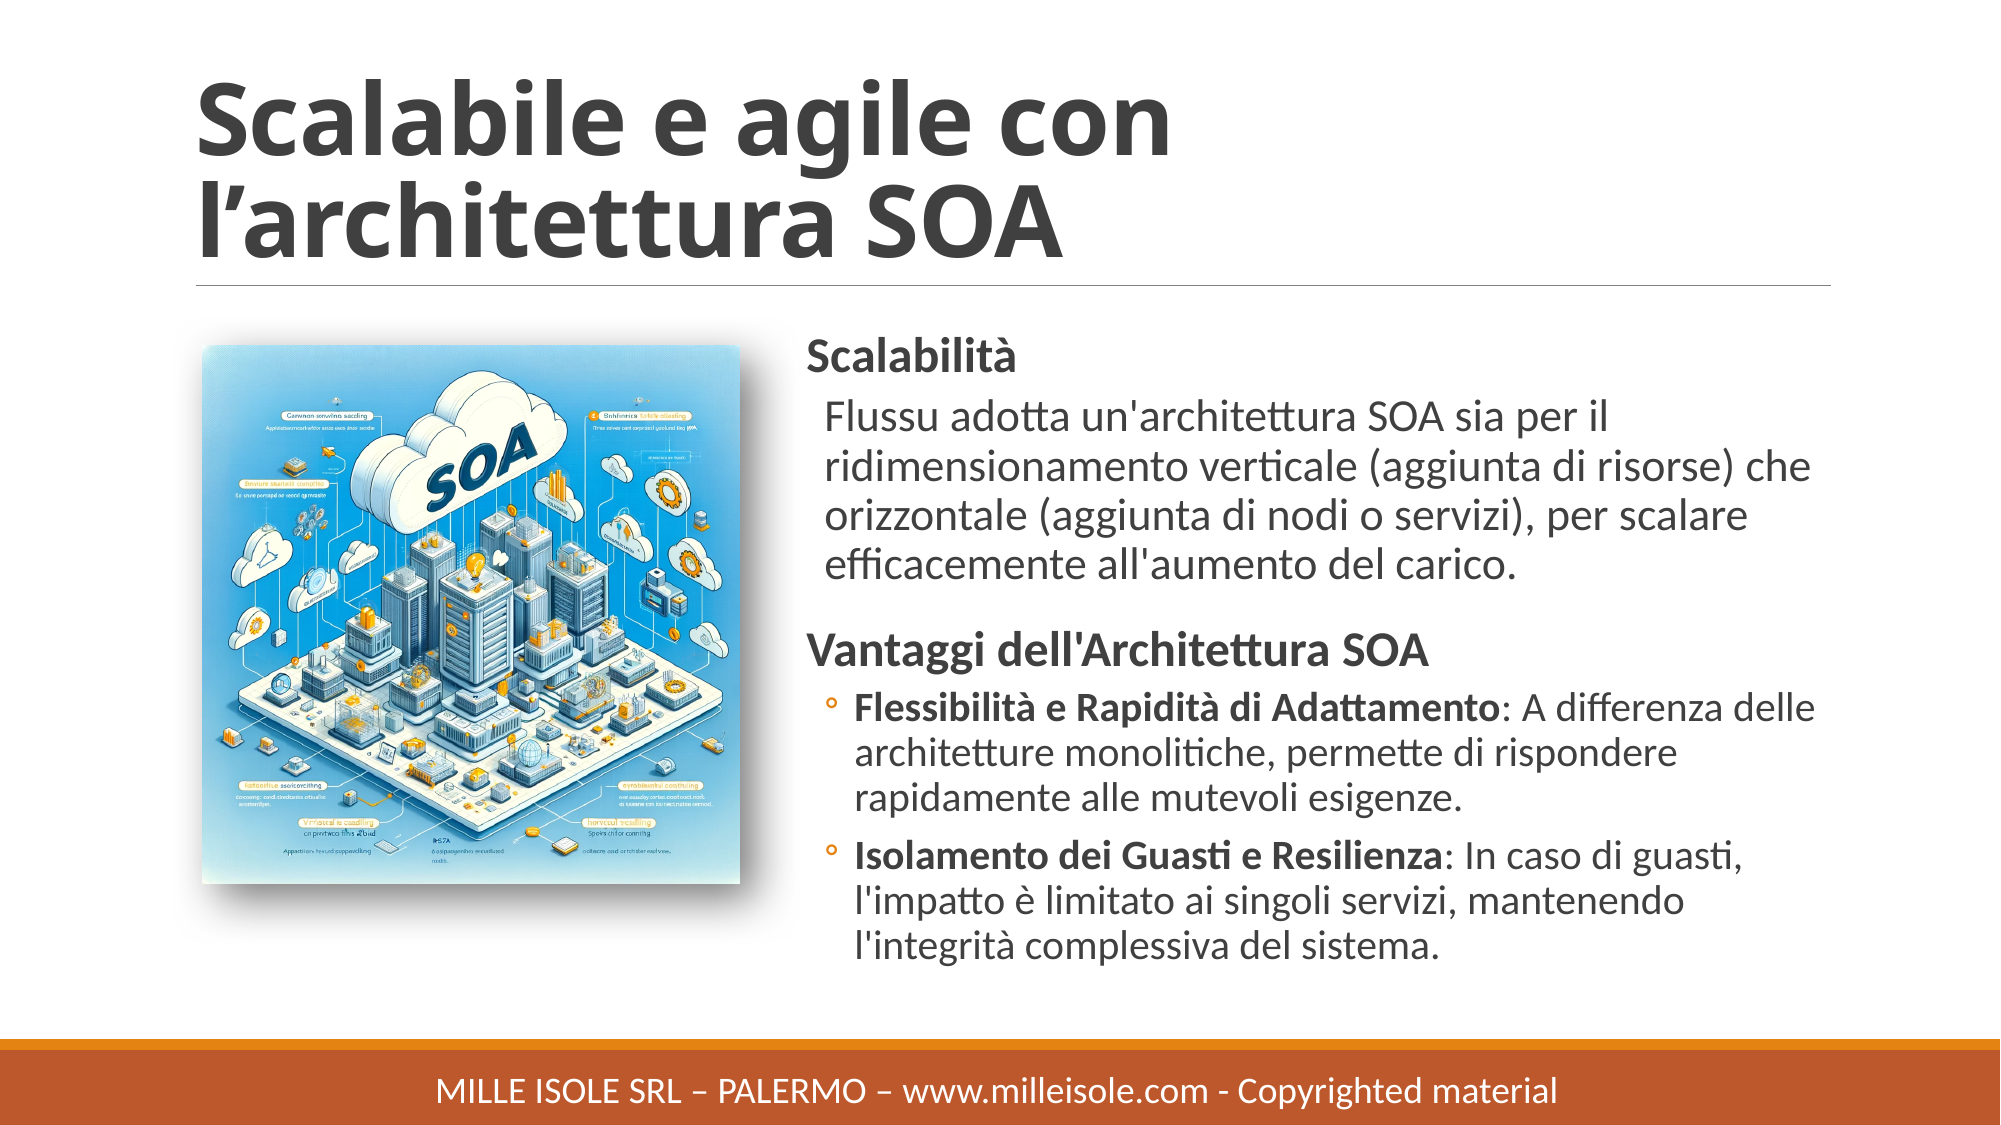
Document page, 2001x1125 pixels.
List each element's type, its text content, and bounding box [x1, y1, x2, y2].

list Scalabilità Flussu adotta un'architettura SOA sia per il ridimensionamento verticale (aggiunta di risorse) che orizzontale (aggiunta di nodi o servizi), per scalare efficacemente all'aumento del carico. Vantaggi dell'Architettura SOA Flessibilità e Rapidità di Adattamento: A differenza delle architetture monolitiche, permette di rispondere rapidamente alle mutevoli esigenze. Isolamento dei Guasti e Resilienza: In caso di guasti, l'impatto è limitato ai singoli servizi, mantenendo l'integrità complessiva del sistema. [791, 322, 1830, 1017]
picture [201, 345, 741, 884]
title Scalabile e agile con l’architettura SOA [180, 47, 1830, 285]
